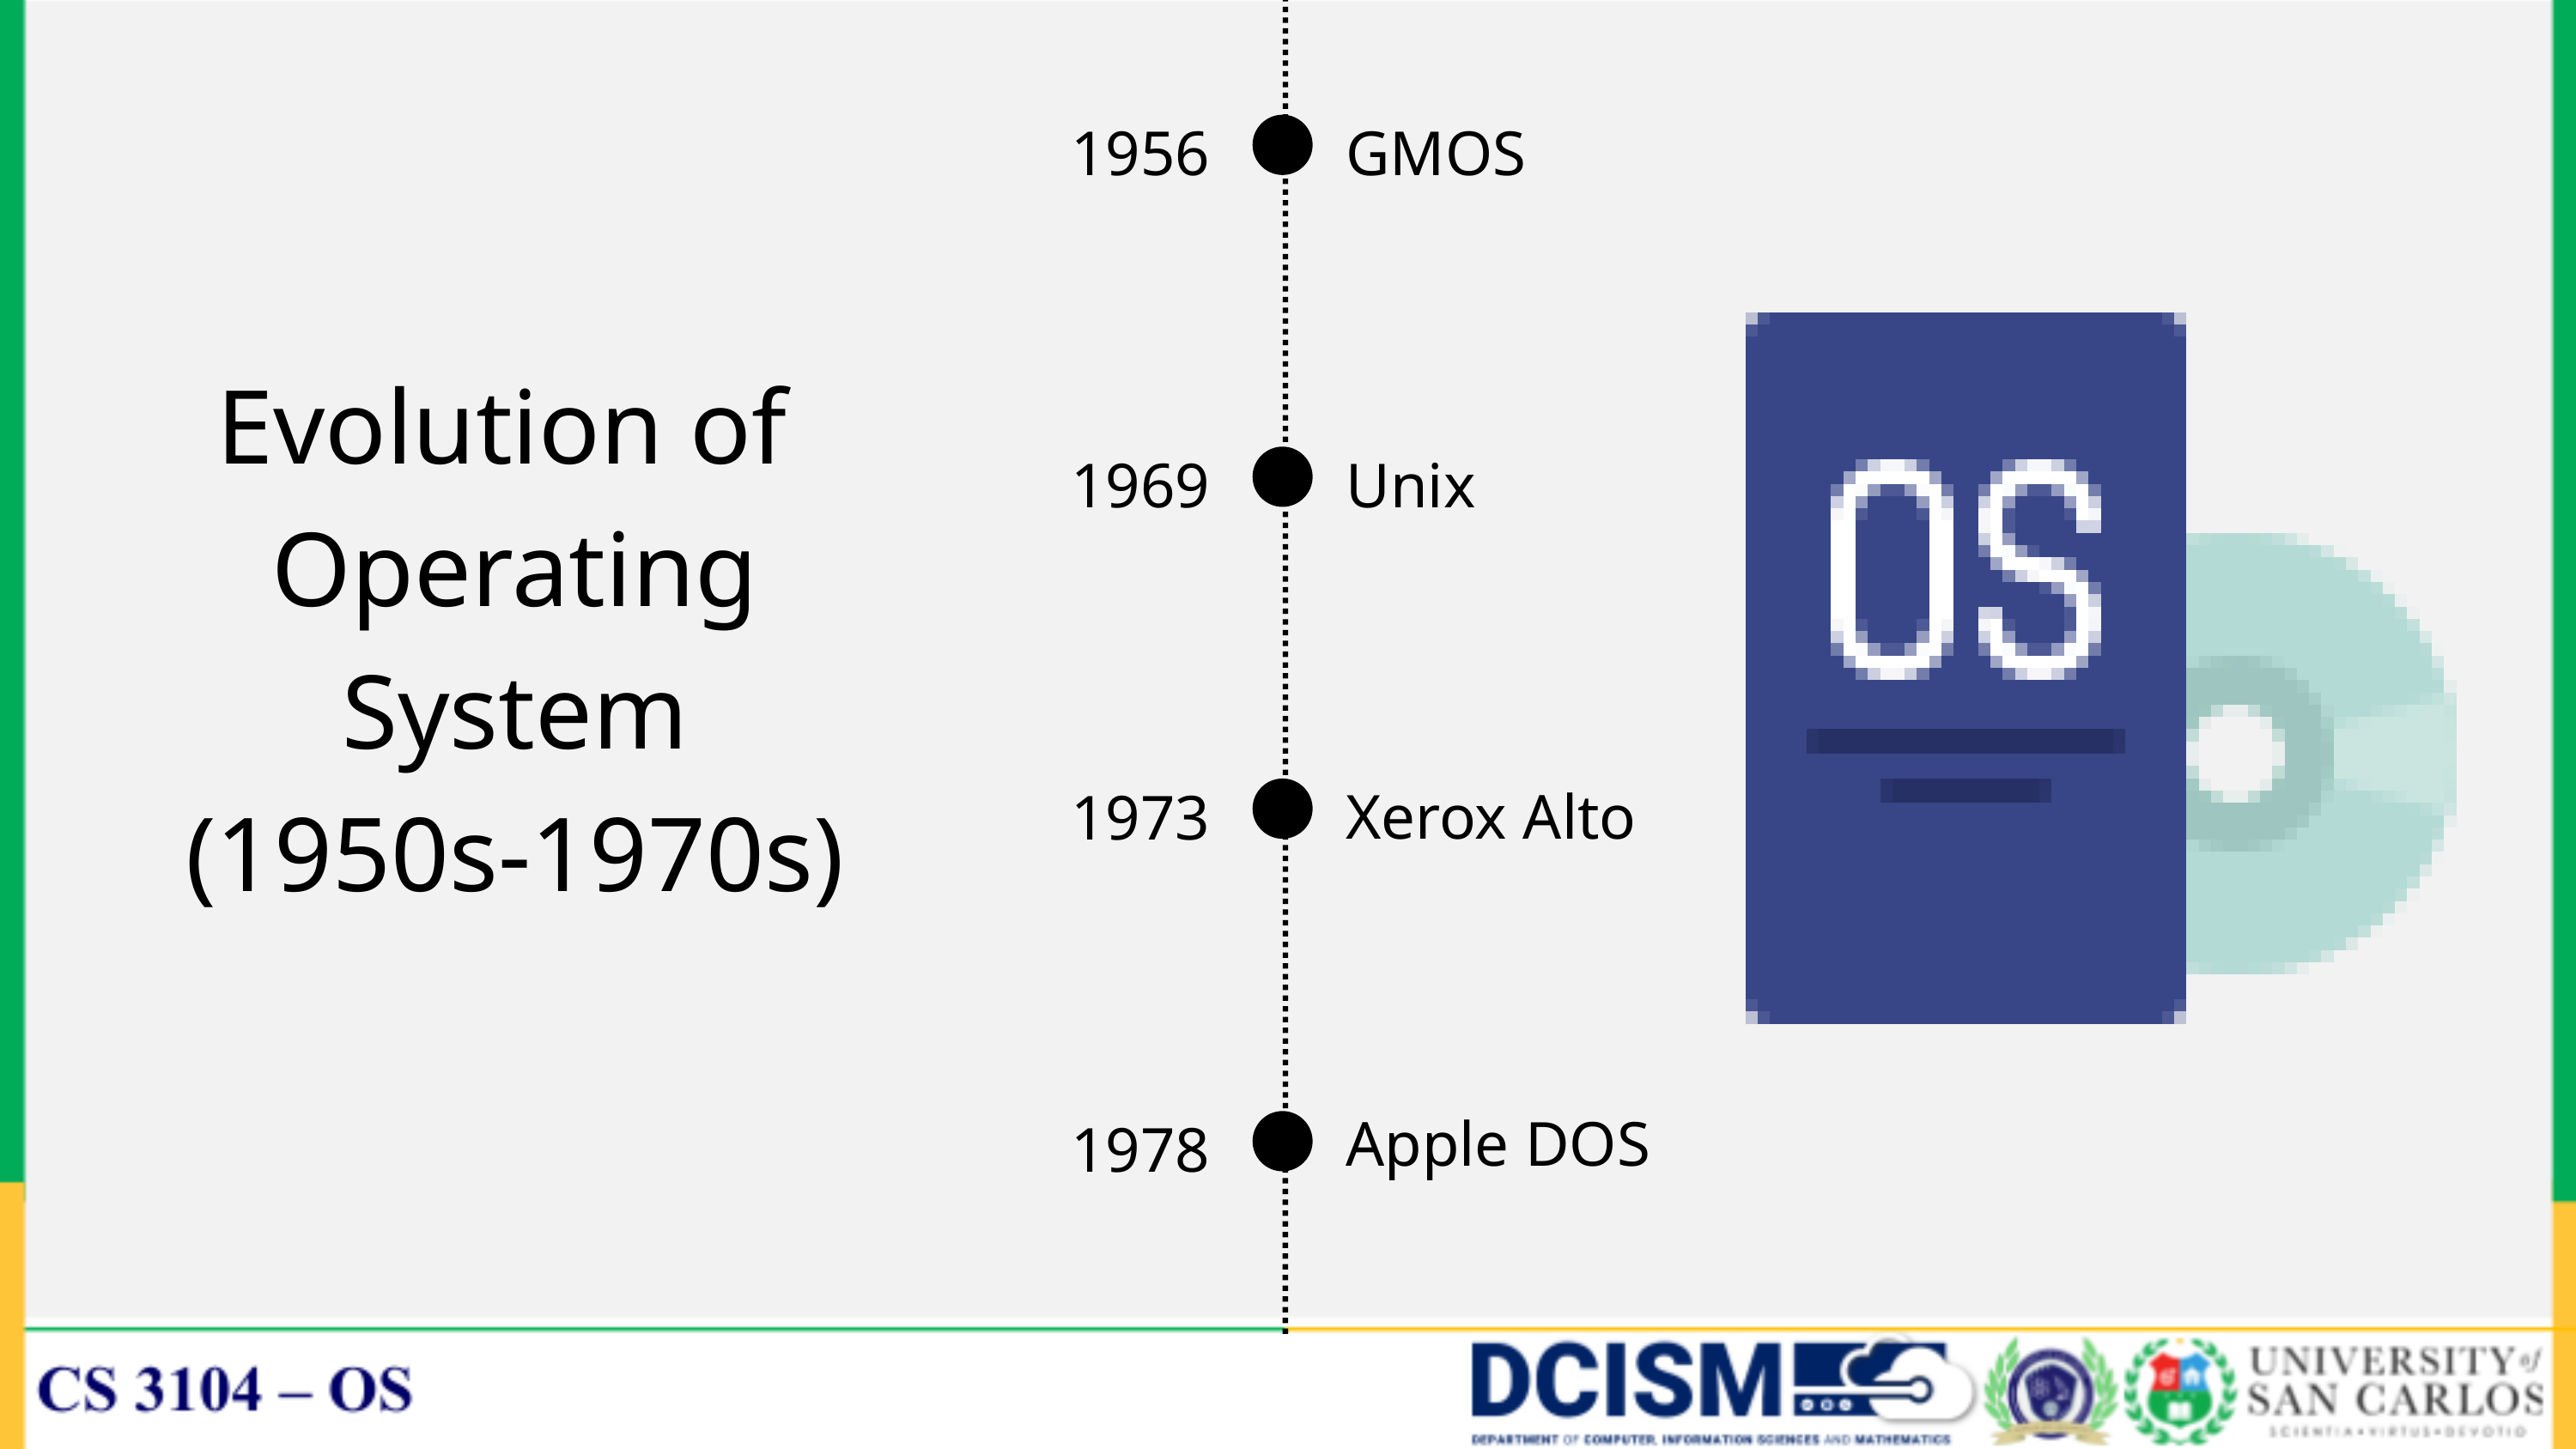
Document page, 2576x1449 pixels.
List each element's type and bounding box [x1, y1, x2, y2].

text_box [1252, 778, 1314, 840]
text_box [1252, 446, 1314, 507]
picture [0, 0, 2576, 1449]
text_box [1252, 114, 1314, 176]
text_box [1252, 1111, 1314, 1172]
